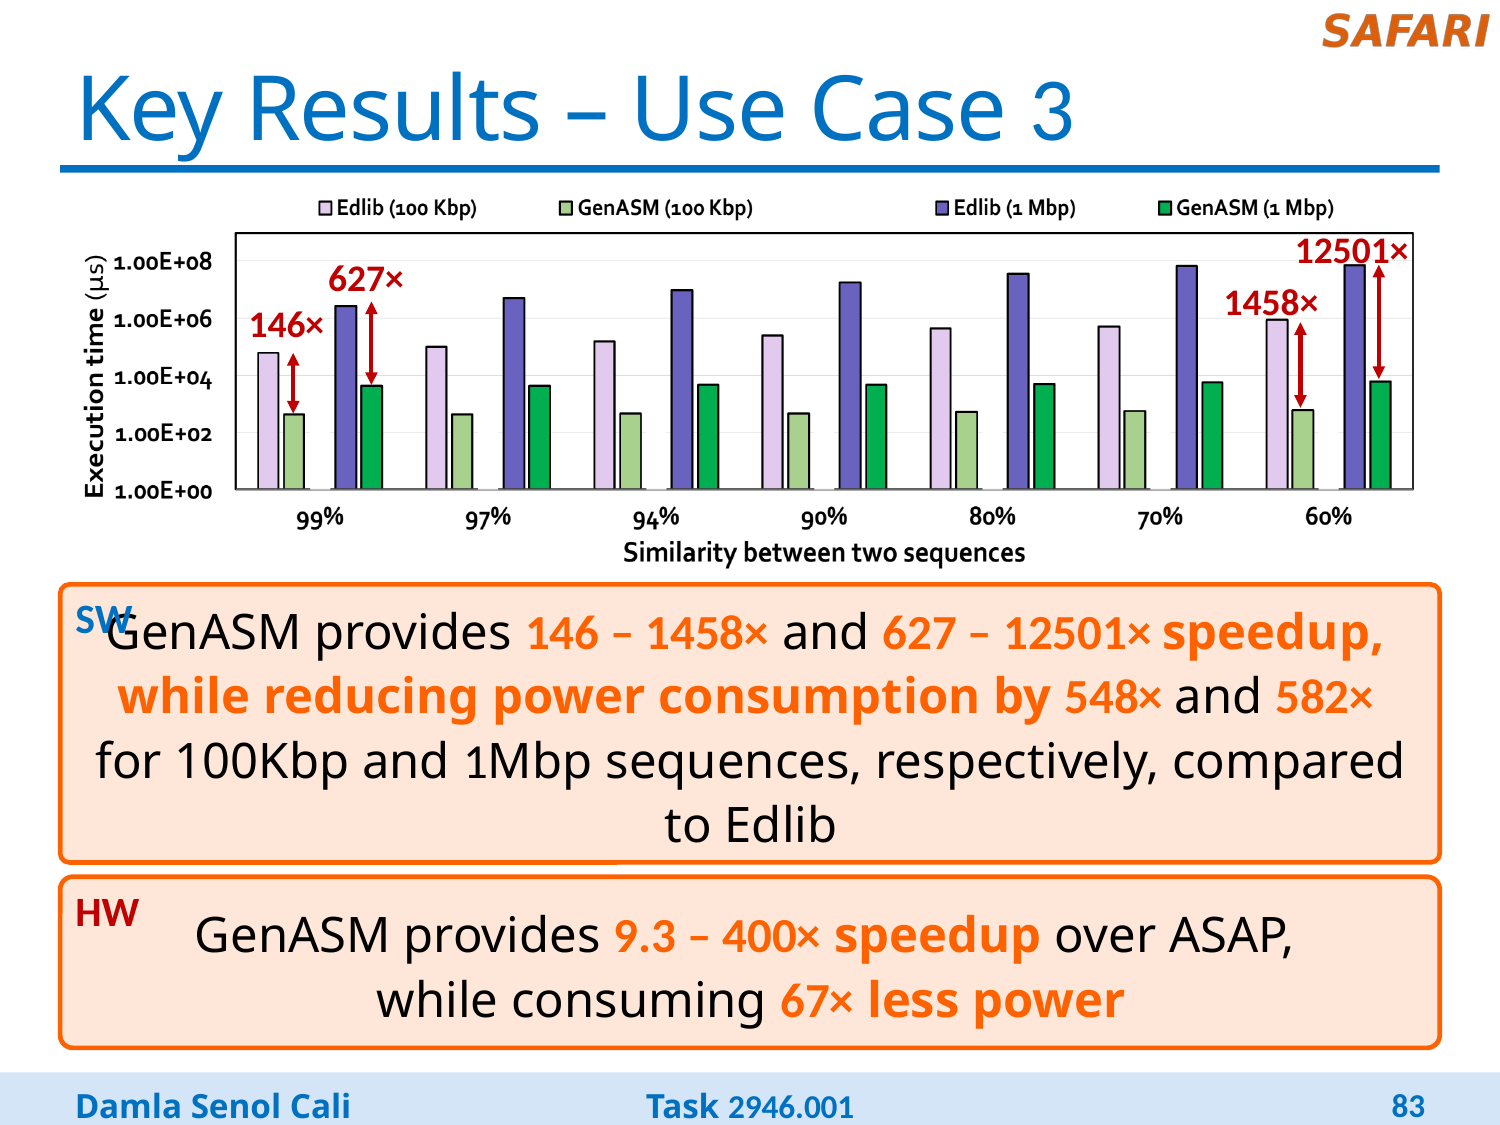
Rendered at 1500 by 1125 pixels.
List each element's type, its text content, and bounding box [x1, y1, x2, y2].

text_box GenASM provides 146 – 1458× and 627 – 12501× speedup, while reducing power consumption by 548× and 582× for 100Kbp and 1Mbp sequences, respectively, compared to Edlib [58, 583, 1442, 864]
picture [74, 193, 1425, 570]
text_box HW [60, 877, 155, 943]
picture [1321, 6, 1494, 57]
slide_number 83 [1233, 1081, 1440, 1125]
text_box SW [60, 584, 148, 650]
title Key Results – Use Case 3 [60, 42, 1440, 166]
text_box GenASM provides 9.3 – 400× speedup over ASAP, while consuming 67× less power [58, 875, 1442, 1050]
